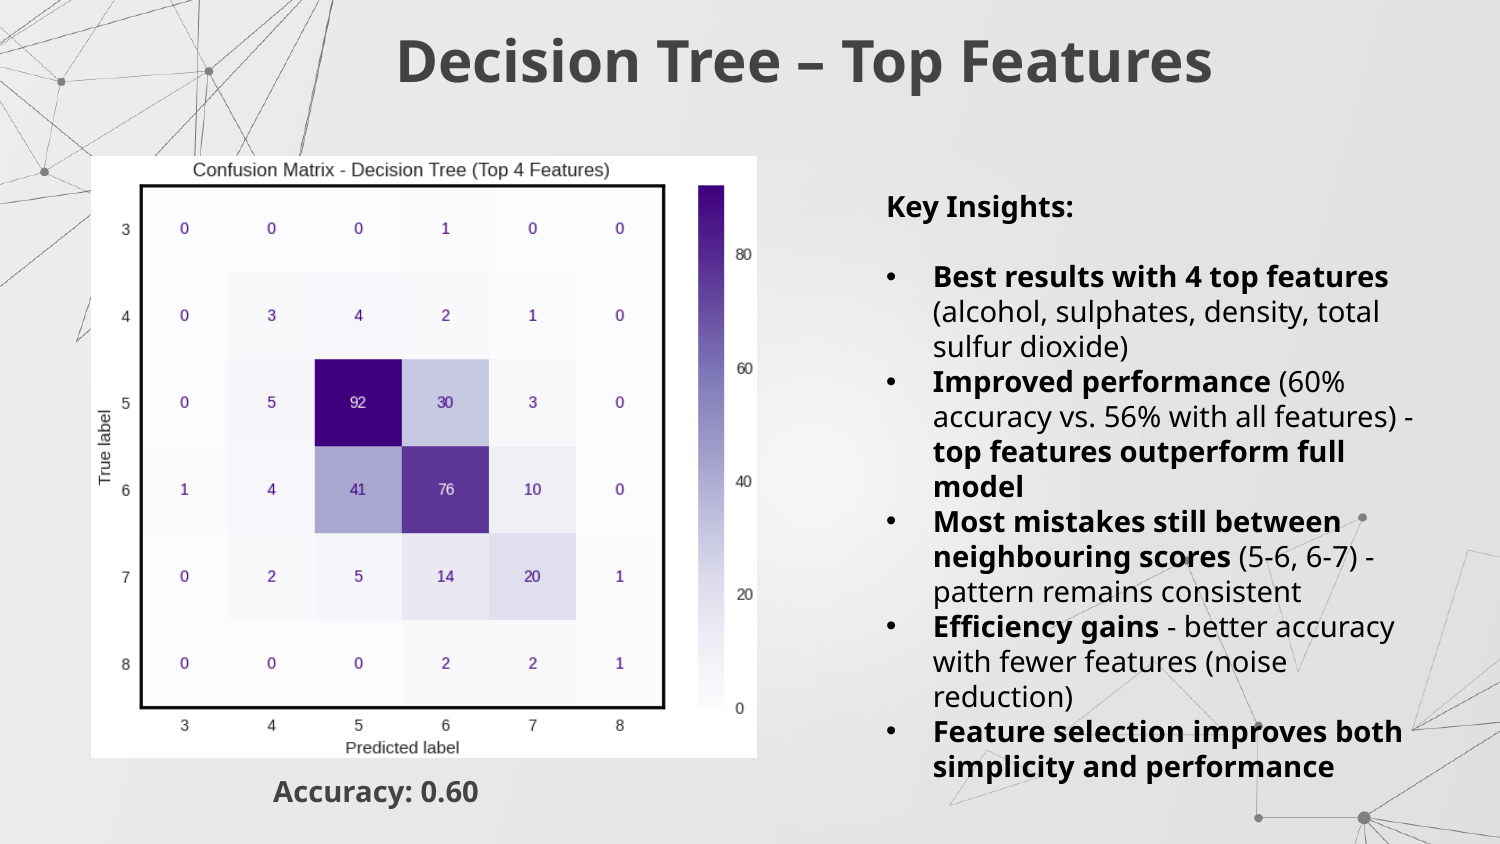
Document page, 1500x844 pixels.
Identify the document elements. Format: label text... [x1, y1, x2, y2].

title Decision Tree – Top Features [378, 0, 1262, 110]
text_box Key Insights: Best results with 4 top features (alcohol, sulphates, density, total sulfur dioxide) Improved performance (60% accuracy vs. 56% with all features) - top features outperform full model Most mistakes still between neighbouring scores (5-6, 6-7) - pattern remains consistent Efficiency gains - better accuracy with fewer features (noise reduction) Feature selection improves both simplicity and performance [871, 181, 1436, 844]
picture [0, 0, 1500, 844]
subtitle Accuracy: 0.60 [119, 767, 608, 834]
